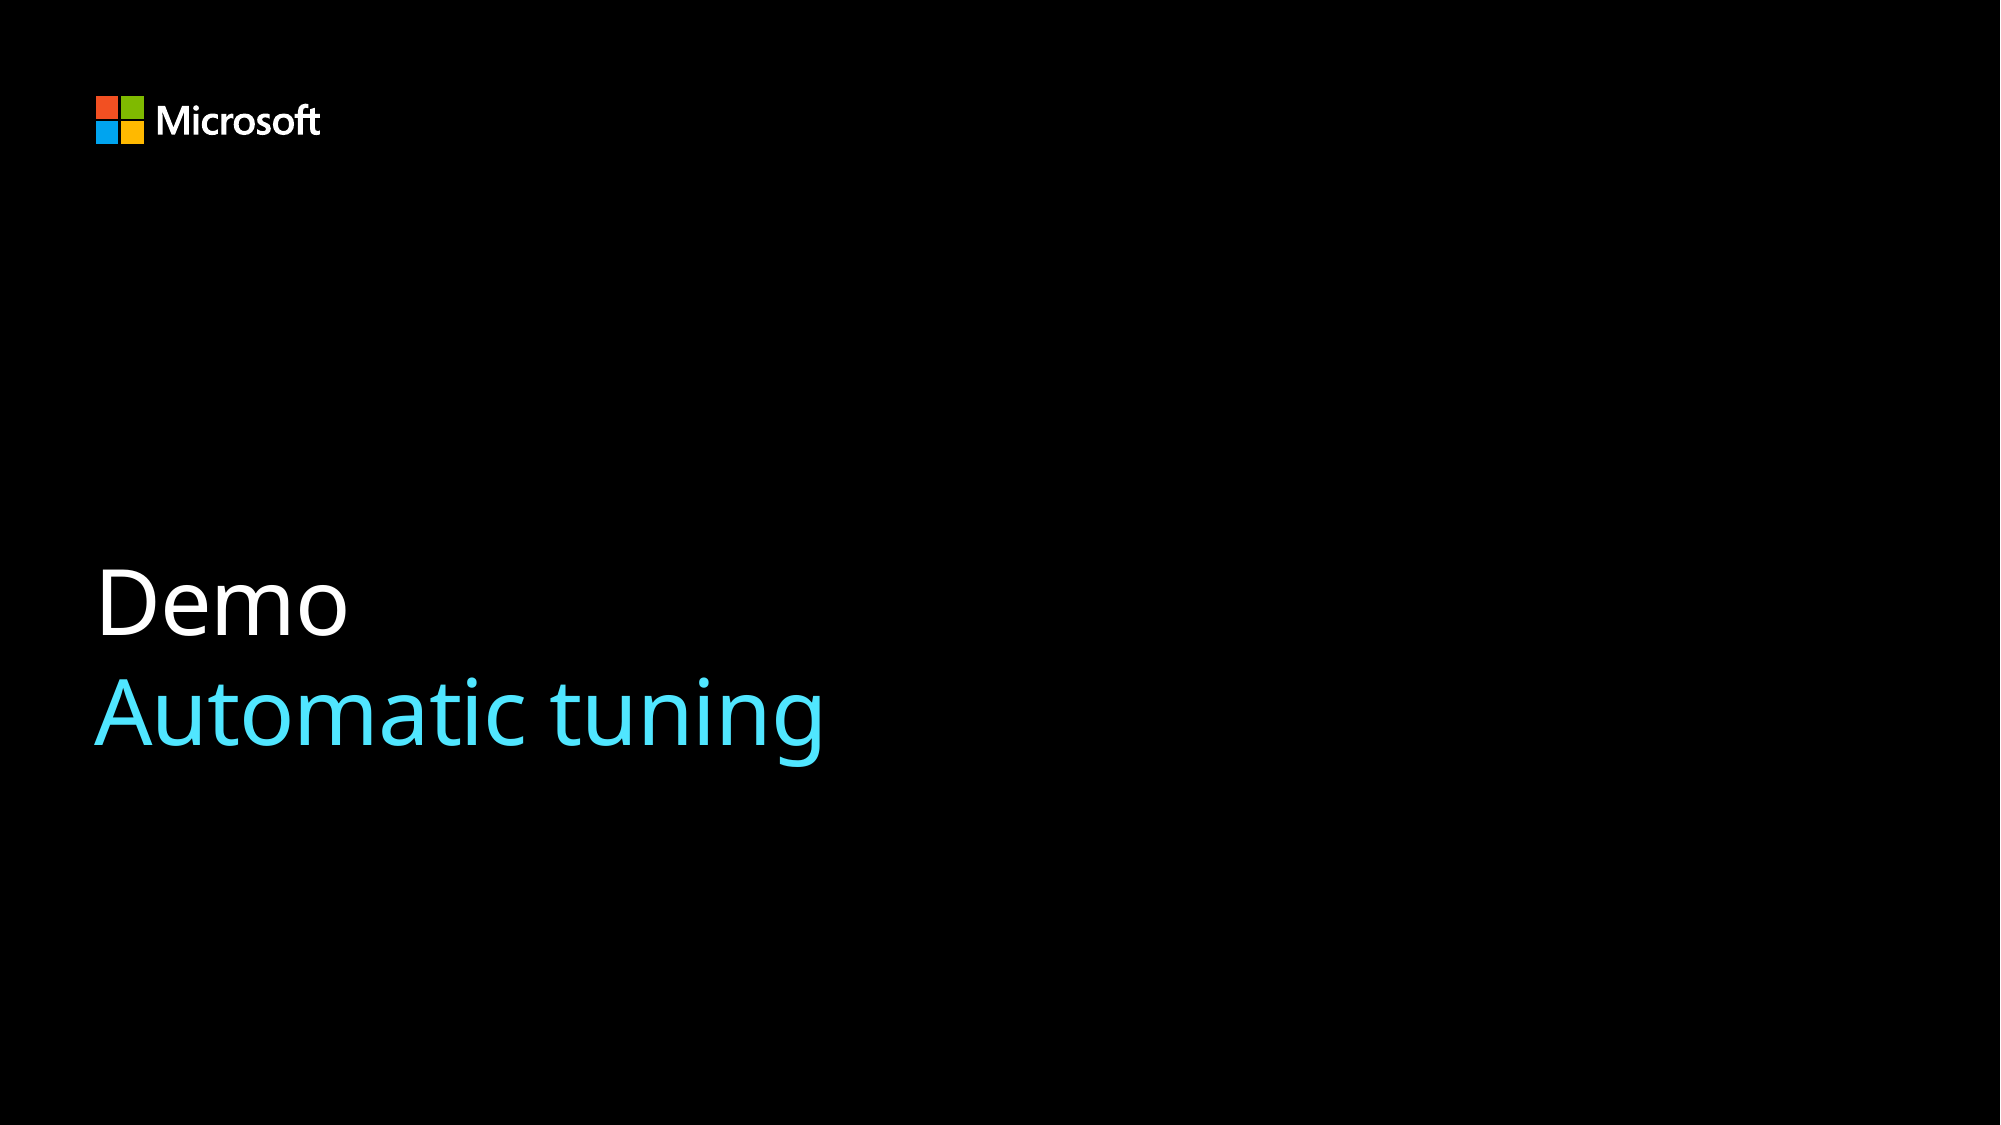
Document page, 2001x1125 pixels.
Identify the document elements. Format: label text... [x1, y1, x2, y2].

title Demo Automatic tuning [94, 541, 1595, 764]
